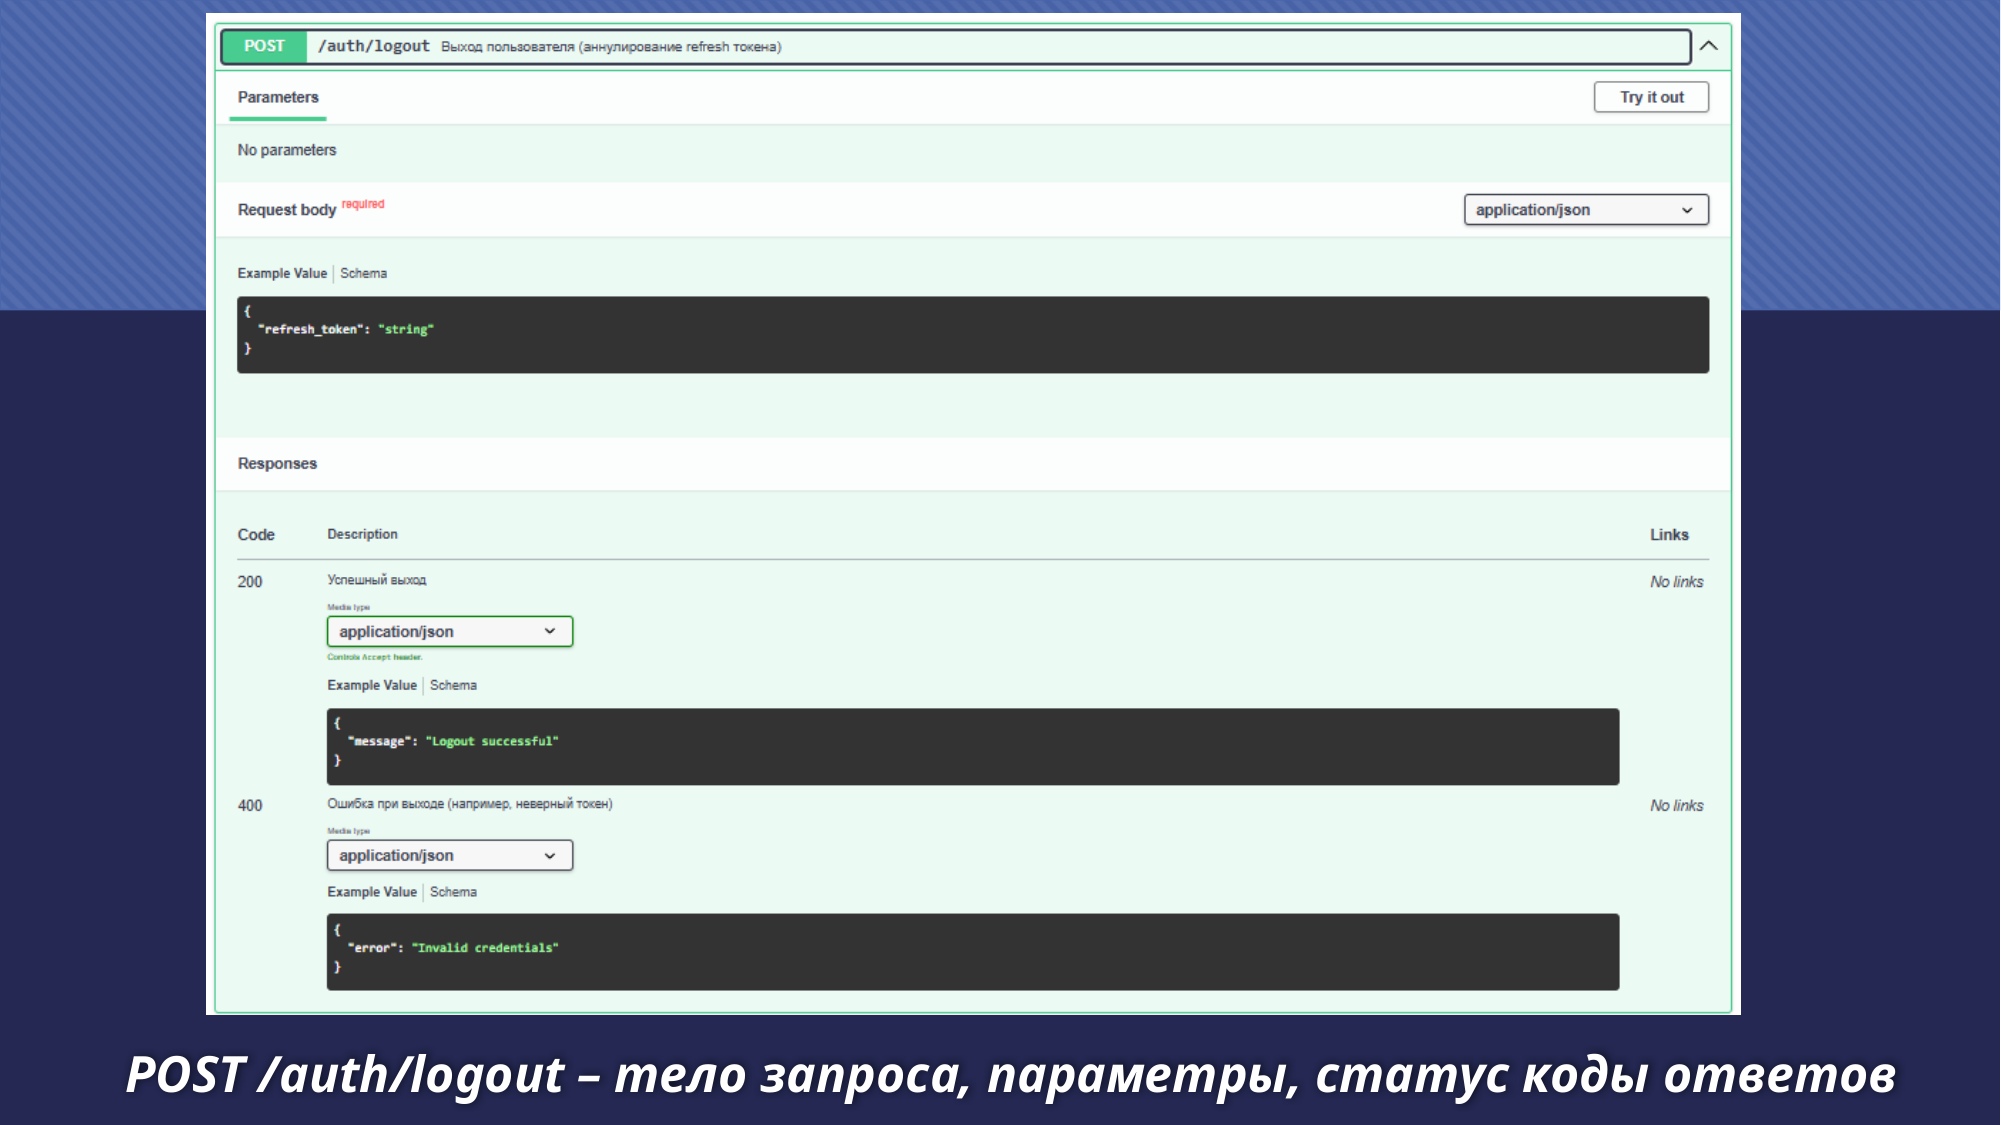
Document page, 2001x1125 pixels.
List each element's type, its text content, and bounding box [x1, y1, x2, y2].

list POST /auth/logout – тело запроса, параметры, статус коды ответов [42, 1035, 1982, 1111]
picture [206, 13, 1741, 1016]
